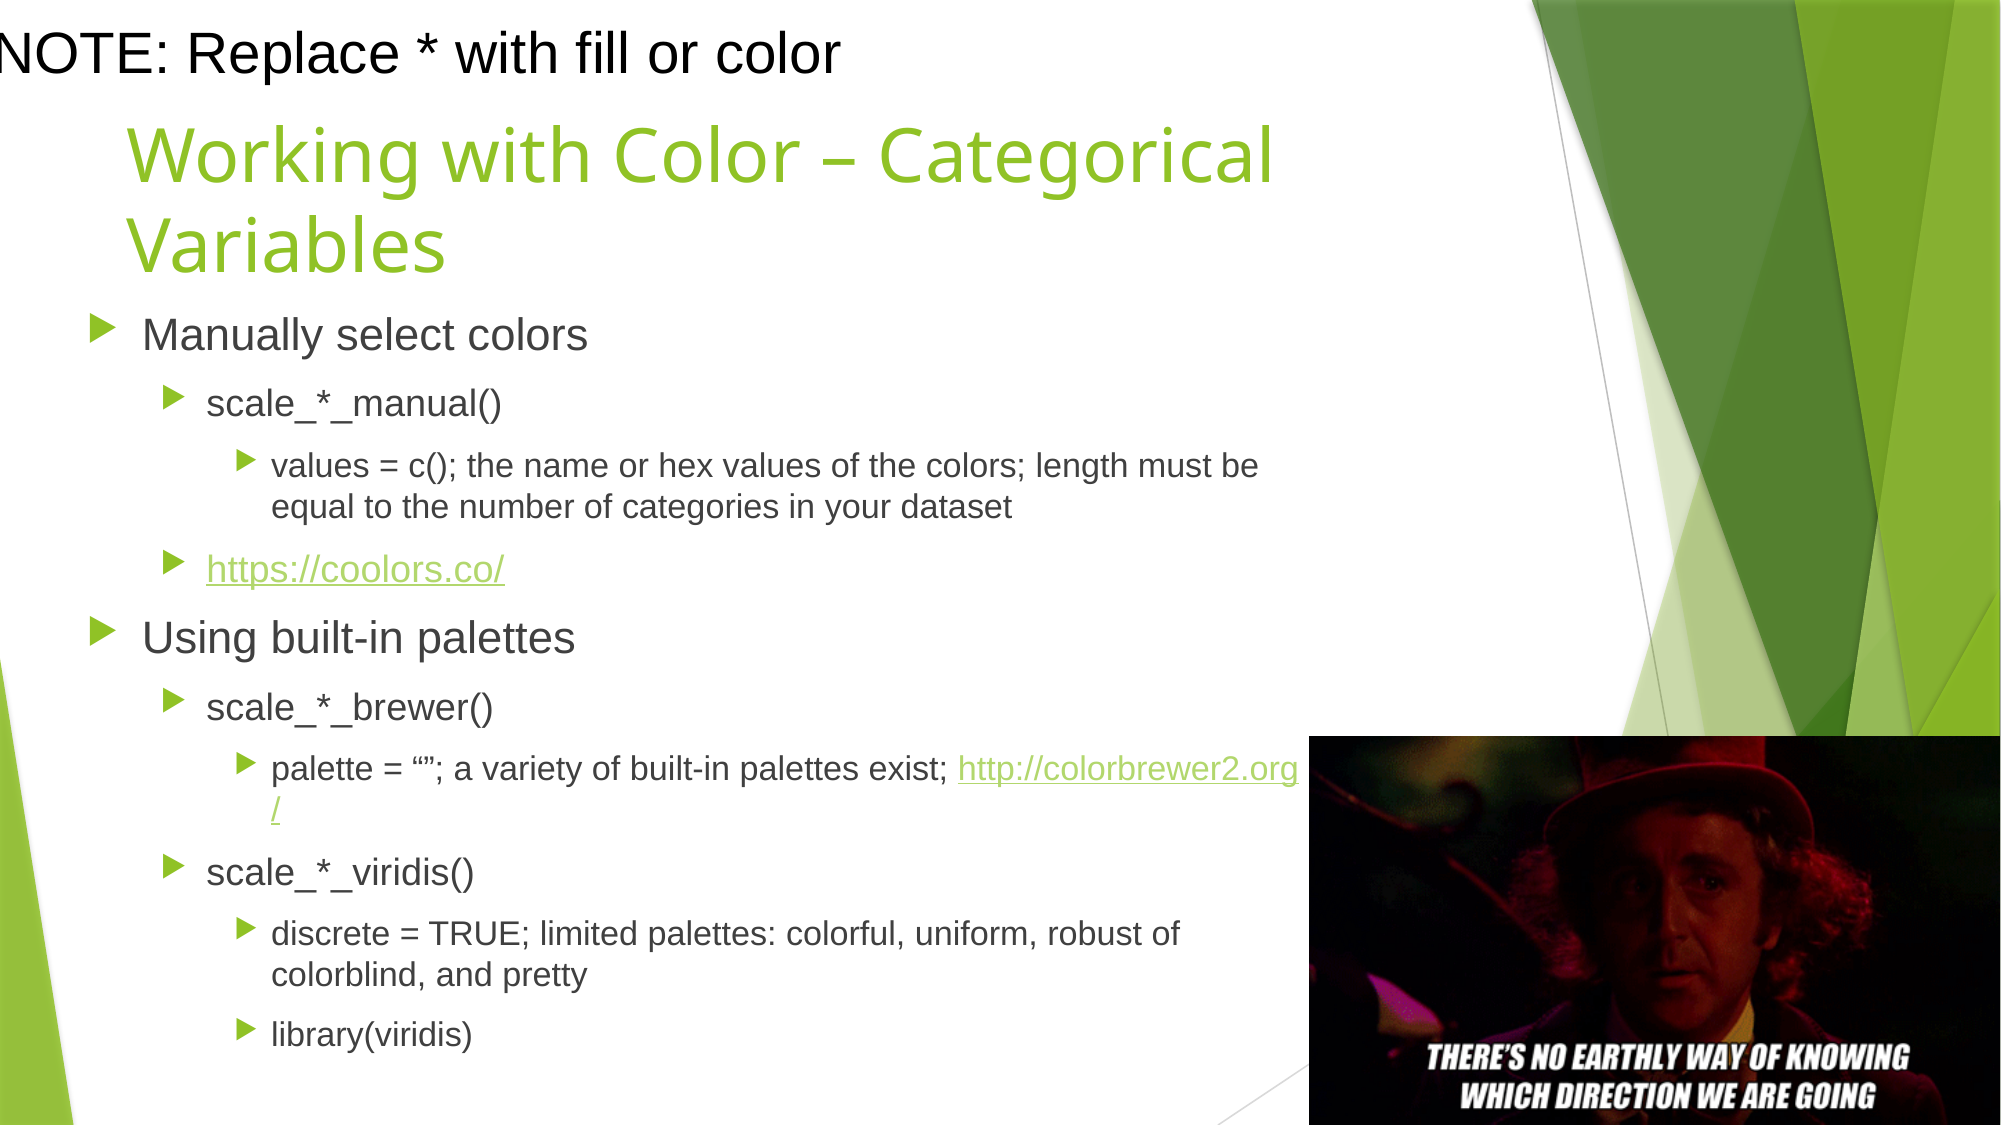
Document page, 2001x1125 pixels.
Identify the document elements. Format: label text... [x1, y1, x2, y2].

text_box NOTE: Replace * with fill or color [0, 7, 858, 93]
title Working with Color – Categorical Variables [111, 99, 1522, 317]
list Manually select colors scale_*_manual() values = c(); the name or hex values of the colors; length must be equal to the number of categories in your dataset https://coolors.co/ Using built-in palettes scale_*_brewer() palette = “”; a variety of built-in palettes exist; http://colorbrewer2.org/ scale_*_viridis() discrete = TRUE; limited palettes: colorful, uniform, robust of colorblind, and pretty library(viridis) [71, 297, 1323, 1068]
picture [1308, 736, 2000, 1125]
